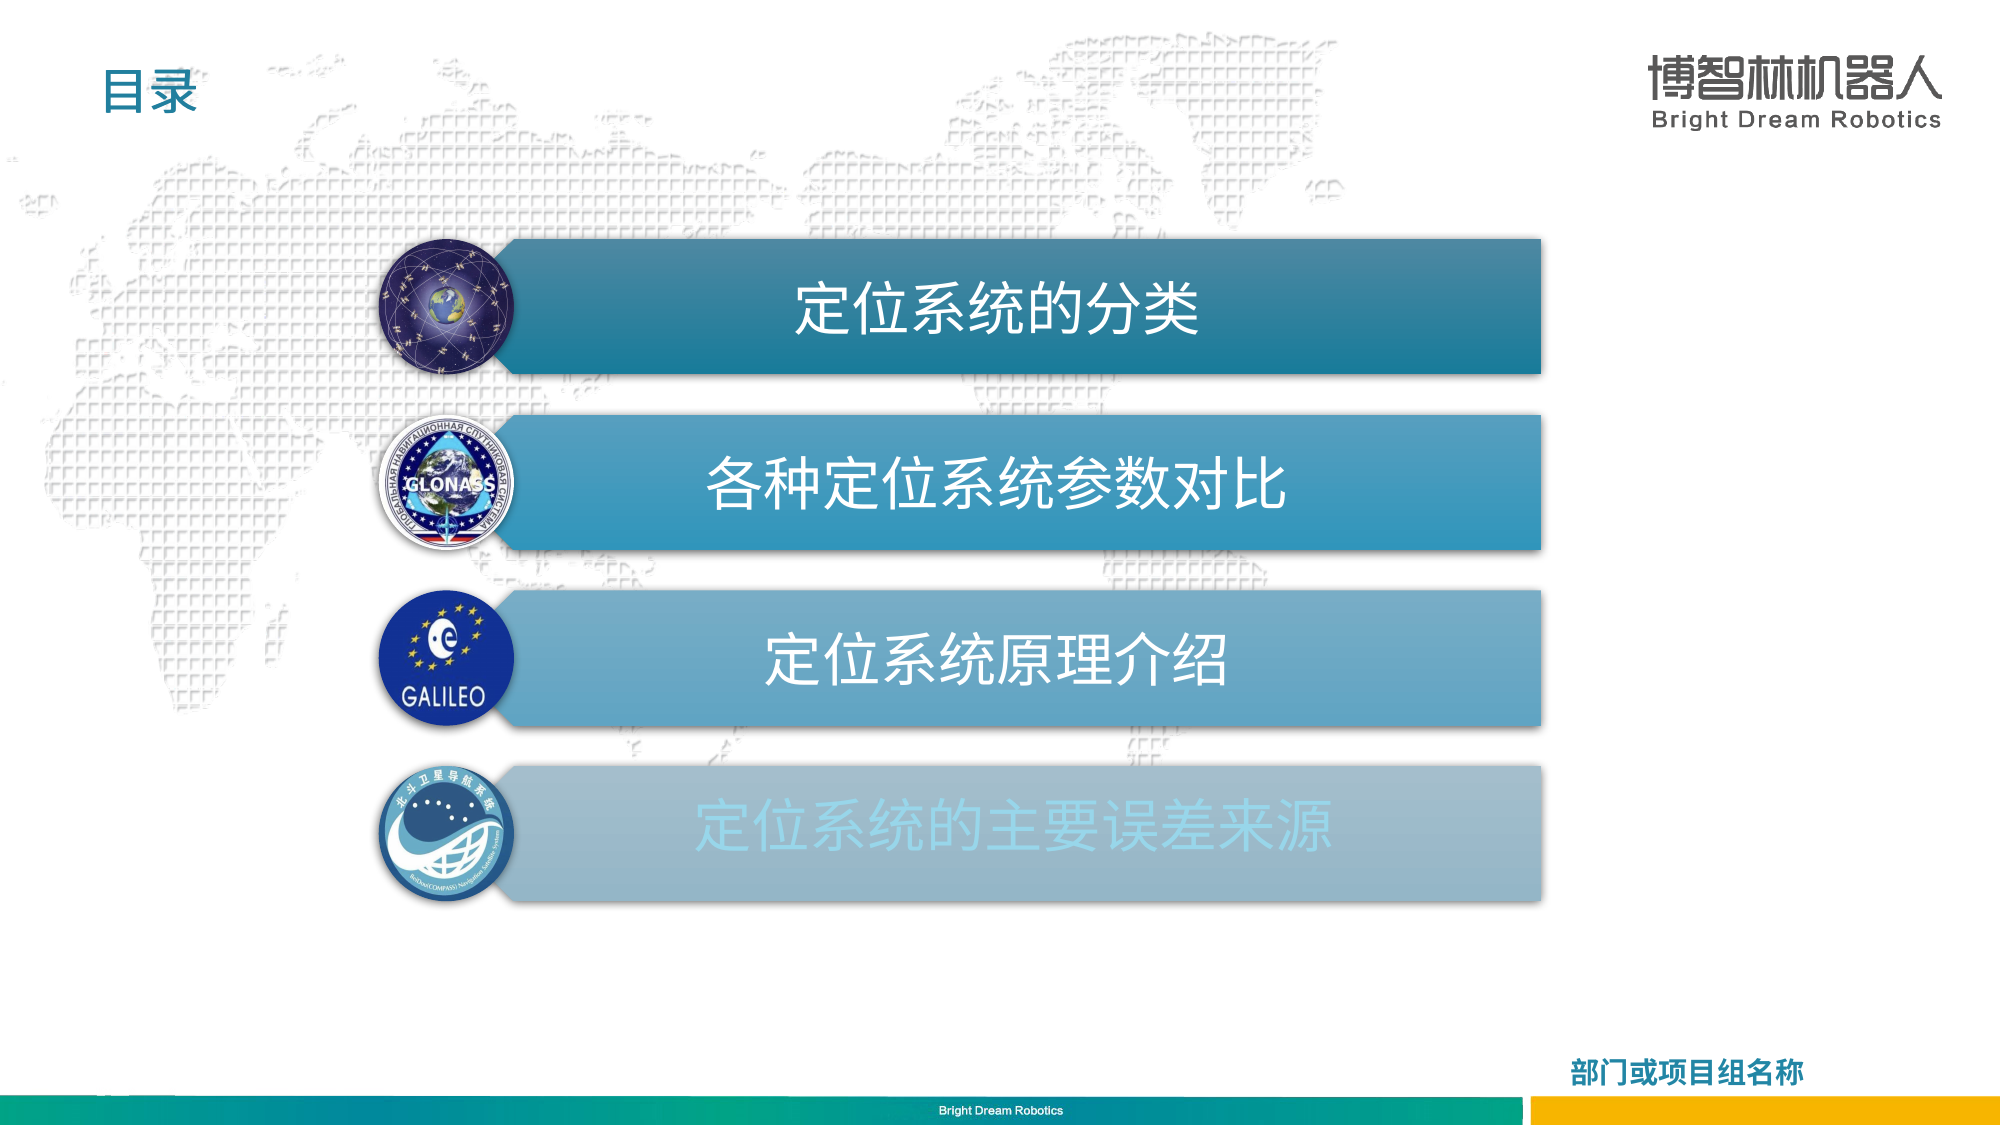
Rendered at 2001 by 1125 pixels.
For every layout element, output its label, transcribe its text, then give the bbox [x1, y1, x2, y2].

picture [0, 0, 2000, 1125]
text_box 目录 [84, 58, 1342, 130]
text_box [136, 238, 1783, 902]
